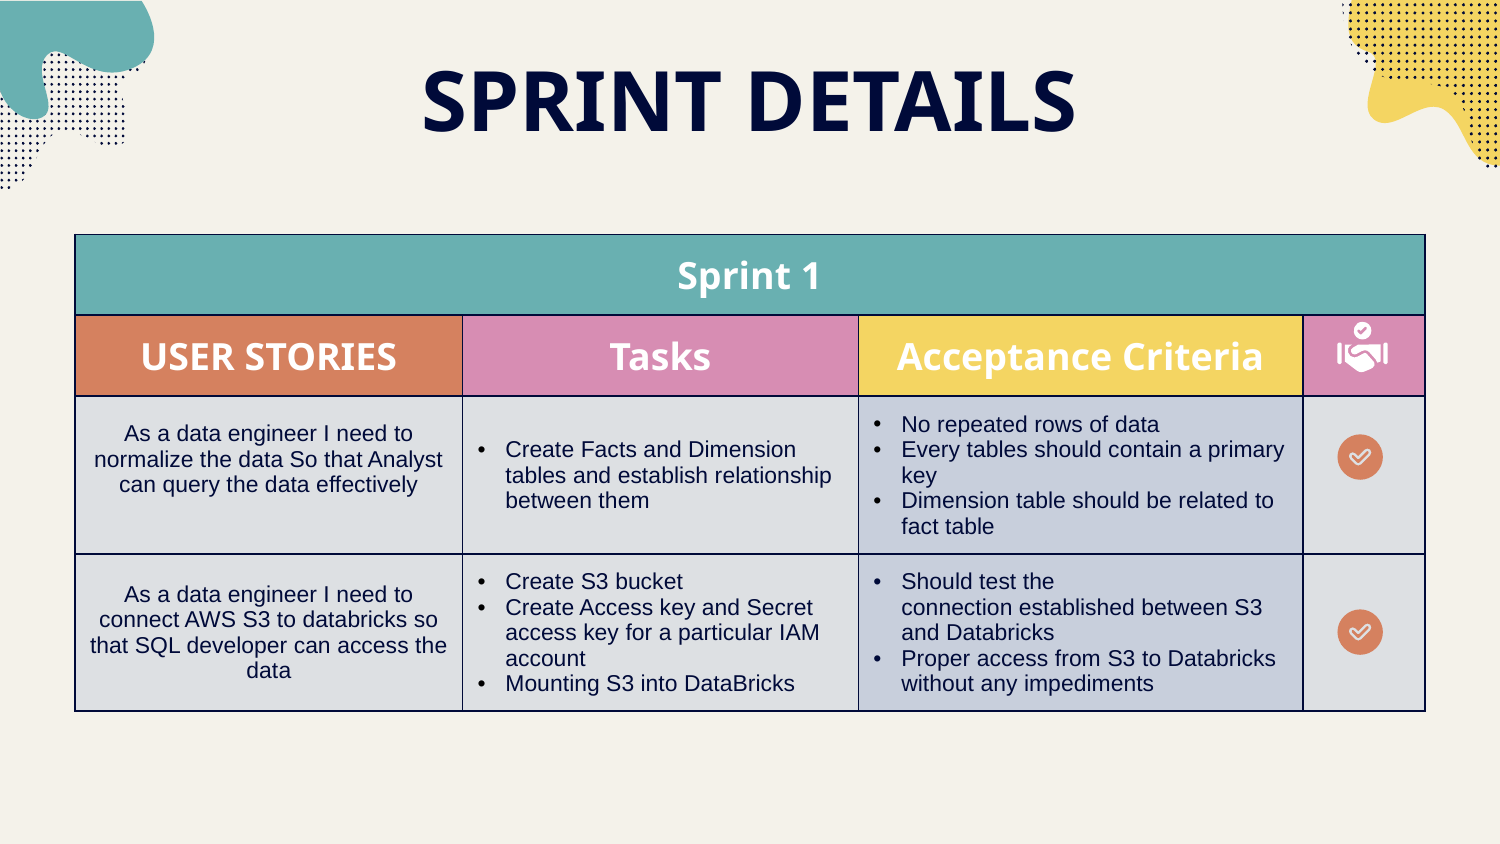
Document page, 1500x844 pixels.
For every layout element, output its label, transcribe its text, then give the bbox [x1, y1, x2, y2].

table_cell No repeated rows of data Every tables should contain a primary key Dimension table should be related to fact table [859, 397, 1302, 553]
table_cell [1304, 555, 1424, 710]
table_cell [1304, 397, 1424, 553]
table_cell [1304, 316, 1424, 395]
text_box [1337, 434, 1384, 480]
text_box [1337, 321, 1389, 373]
table_cell As a data engineer I need to normalize the data So that Analyst can query the data effectively [76, 397, 462, 553]
table_header Sprint 1 [76, 235, 1424, 314]
table_cell Create S3 bucket Create Access key and Secret access key for a particular IAM account Mounting S3 into DataBricks [463, 555, 858, 710]
table_cell USER STORIES [76, 316, 462, 395]
table_cell Acceptance Criteria [859, 316, 1302, 395]
table_cell Should test the connection established between S3 and Databricks Proper access from S3 to Databricks without any impediments [859, 555, 1302, 710]
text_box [1337, 609, 1384, 656]
title SPRINT DETAILS [75, 67, 1425, 129]
table_cell As a data engineer I need to connect AWS S3 to databricks so that SQL developer can access the data [76, 555, 462, 710]
table_cell Create Facts and Dimension tables and establish relationship between them [463, 397, 858, 553]
table_cell Tasks [463, 316, 858, 395]
